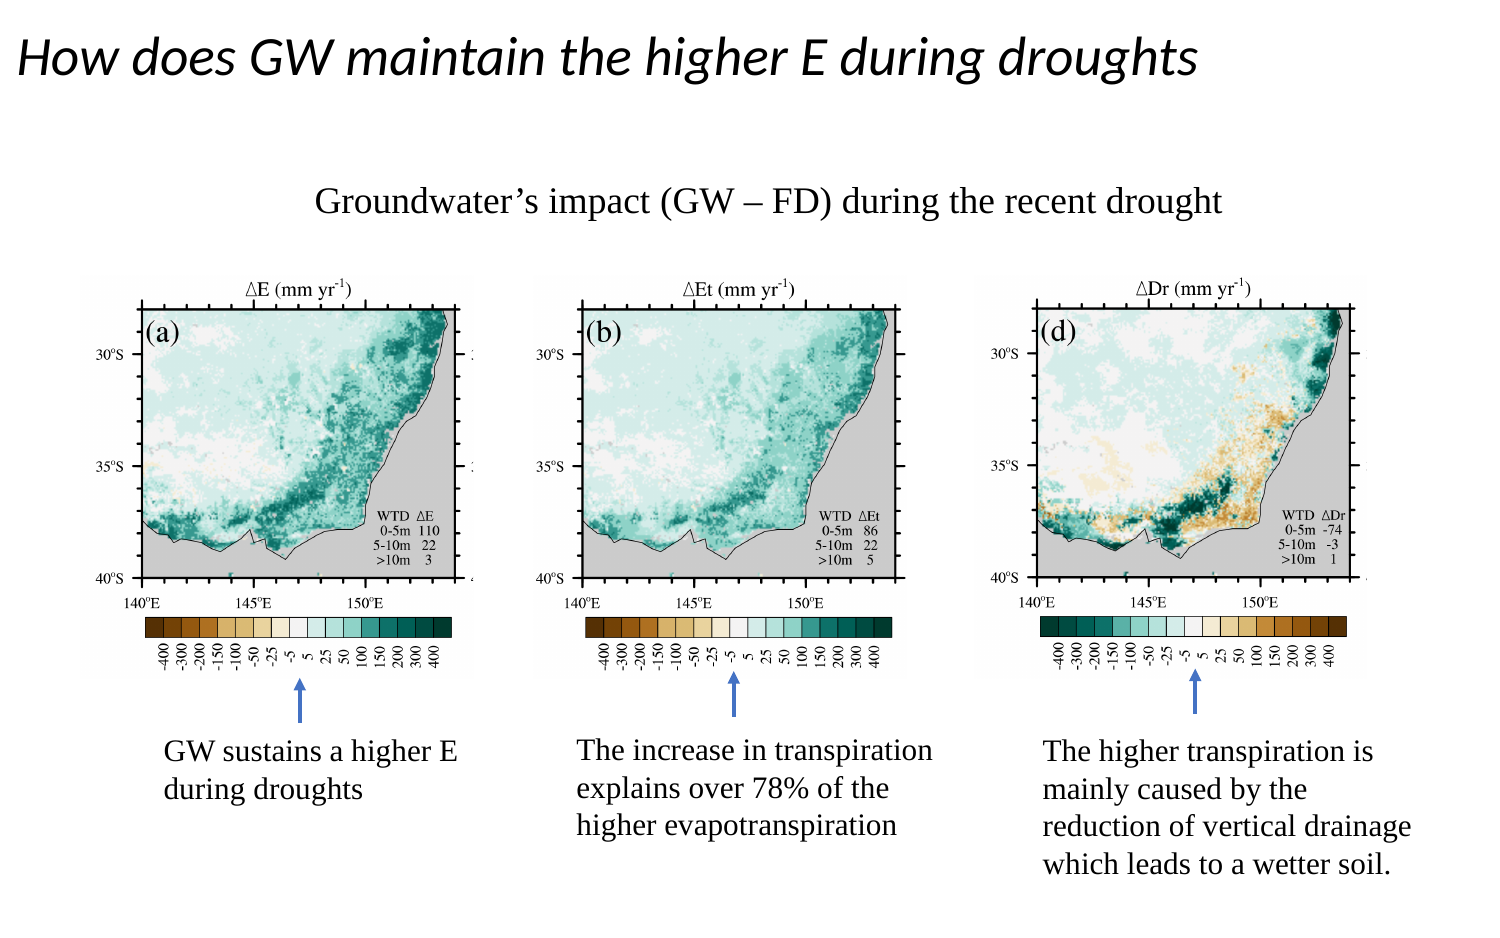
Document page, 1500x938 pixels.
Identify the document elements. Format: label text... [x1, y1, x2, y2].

text_box How does GW maintain the higher E during droughts [1, 20, 1228, 130]
text_box GW sustains a higher E during droughts [148, 723, 562, 813]
picture [974, 274, 1367, 679]
text_box The higher transpiration is mainly caused by the reduction of vertical drainage which leads to a wetter soil. [1027, 723, 1441, 888]
picture [80, 274, 474, 679]
picture [533, 274, 907, 679]
text_box Groundwater’s impact (GW – FD) during the recent drought [299, 168, 1274, 229]
text_box The increase in transpiration explains over 78% of the higher evapotranspiration [561, 722, 975, 850]
